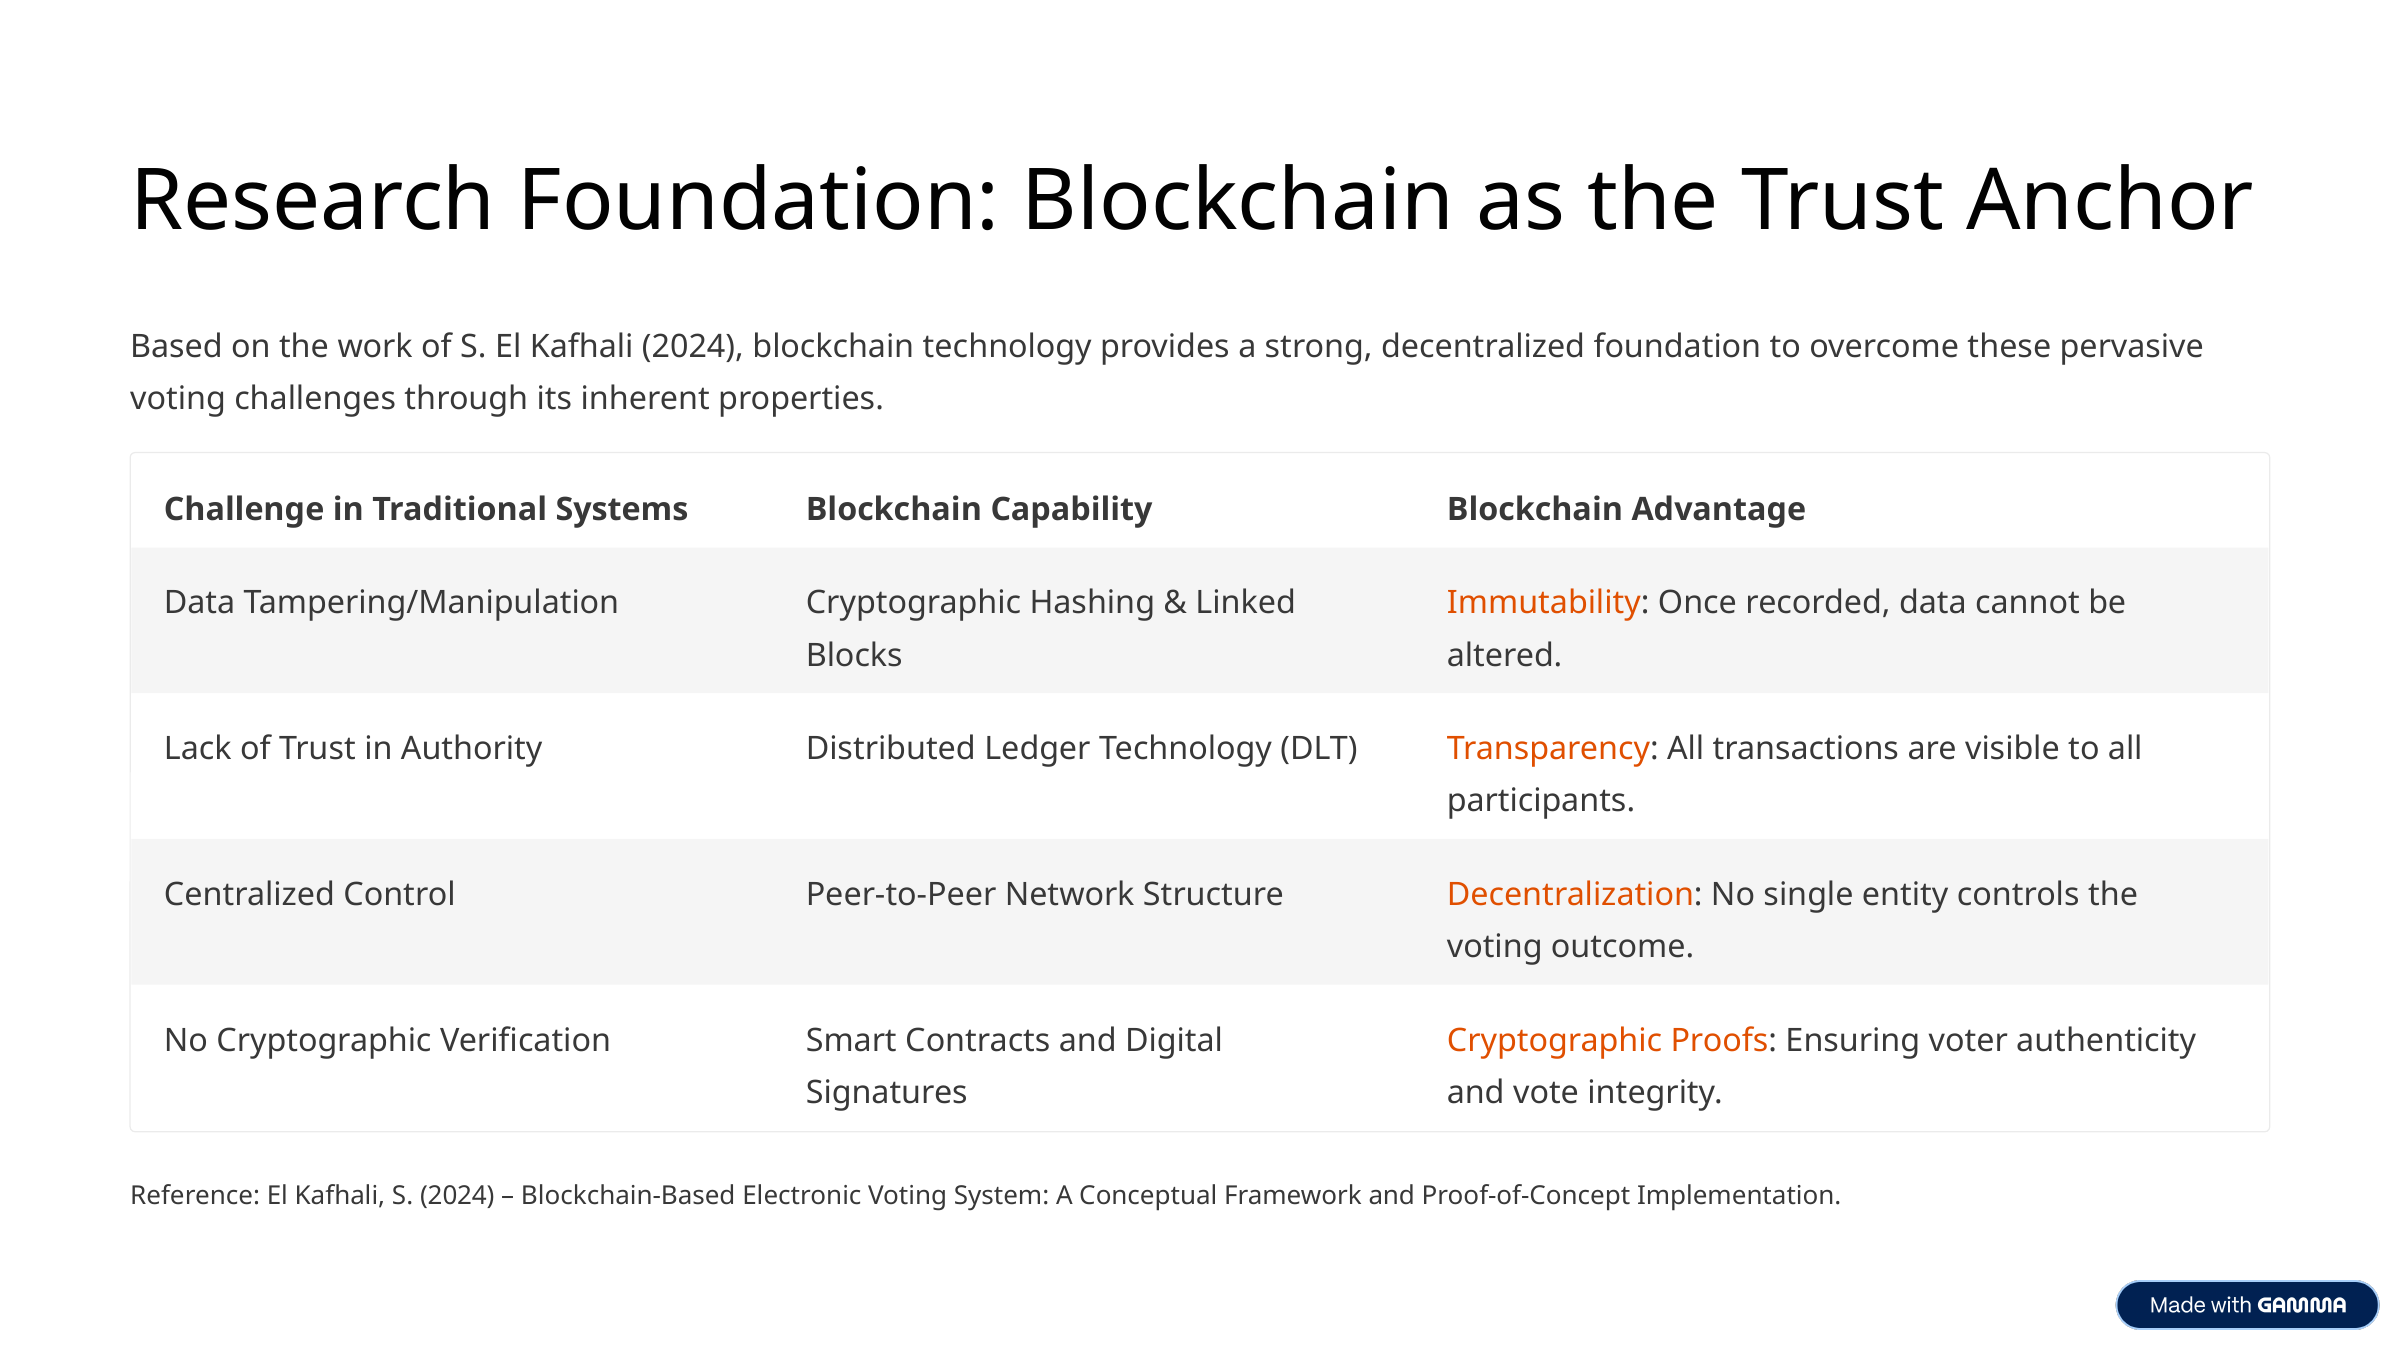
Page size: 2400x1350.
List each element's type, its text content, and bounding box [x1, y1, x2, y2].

text_box Cryptographic Proofs: Ensuring voter authenticity and vote integrity. [1446, 1005, 2236, 1110]
text_box Smart Contracts and Digital Signatures [805, 1005, 1381, 1110]
text_box [131, 838, 2269, 984]
text_box [131, 984, 2269, 1131]
text_box Lack of Trust in Authority [163, 714, 740, 767]
text_box Immutability: Once recorded, data cannot be altered. [1446, 568, 2236, 673]
text_box Research Foundation: Blockchain as the Trust Anchor [130, 139, 2166, 247]
text_box [131, 547, 2269, 693]
text_box Blockchain Advantage [1446, 474, 2236, 527]
text_box [131, 453, 2269, 547]
text_box Challenge in Traditional Systems [163, 474, 740, 527]
text_box Data Tampering/Manipulation [163, 568, 740, 621]
text_box Reference: El Kafhali, S. (2024) – Blockchain-Based Electronic Voting System: A Conceptual Framework and Proof-of-Concept Implementation. [130, 1168, 2270, 1210]
text_box Blockchain Capability [805, 474, 1381, 527]
text_box Cryptographic Hashing & Linked Blocks [805, 568, 1381, 673]
text_box Centralized Control [163, 859, 740, 912]
text_box Decentralization: No single entity controls the voting outcome. [1446, 859, 2236, 964]
picture [2106, 1271, 2389, 1339]
text_box No Cryptographic Verification [163, 1005, 740, 1058]
text_box Peer-to-Peer Network Structure [805, 859, 1381, 912]
text_box Distributed Ledger Technology (DLT) [805, 714, 1381, 767]
text_box Based on the work of S. El Kafhali (2024), blockchain technology provides a strong, decentralized foundation to overcome these pervasive voting challenges through its inherent properties. [130, 311, 2270, 416]
text_box [131, 693, 2269, 838]
text_box Transparency: All transactions are visible to all participants. [1446, 714, 2236, 819]
